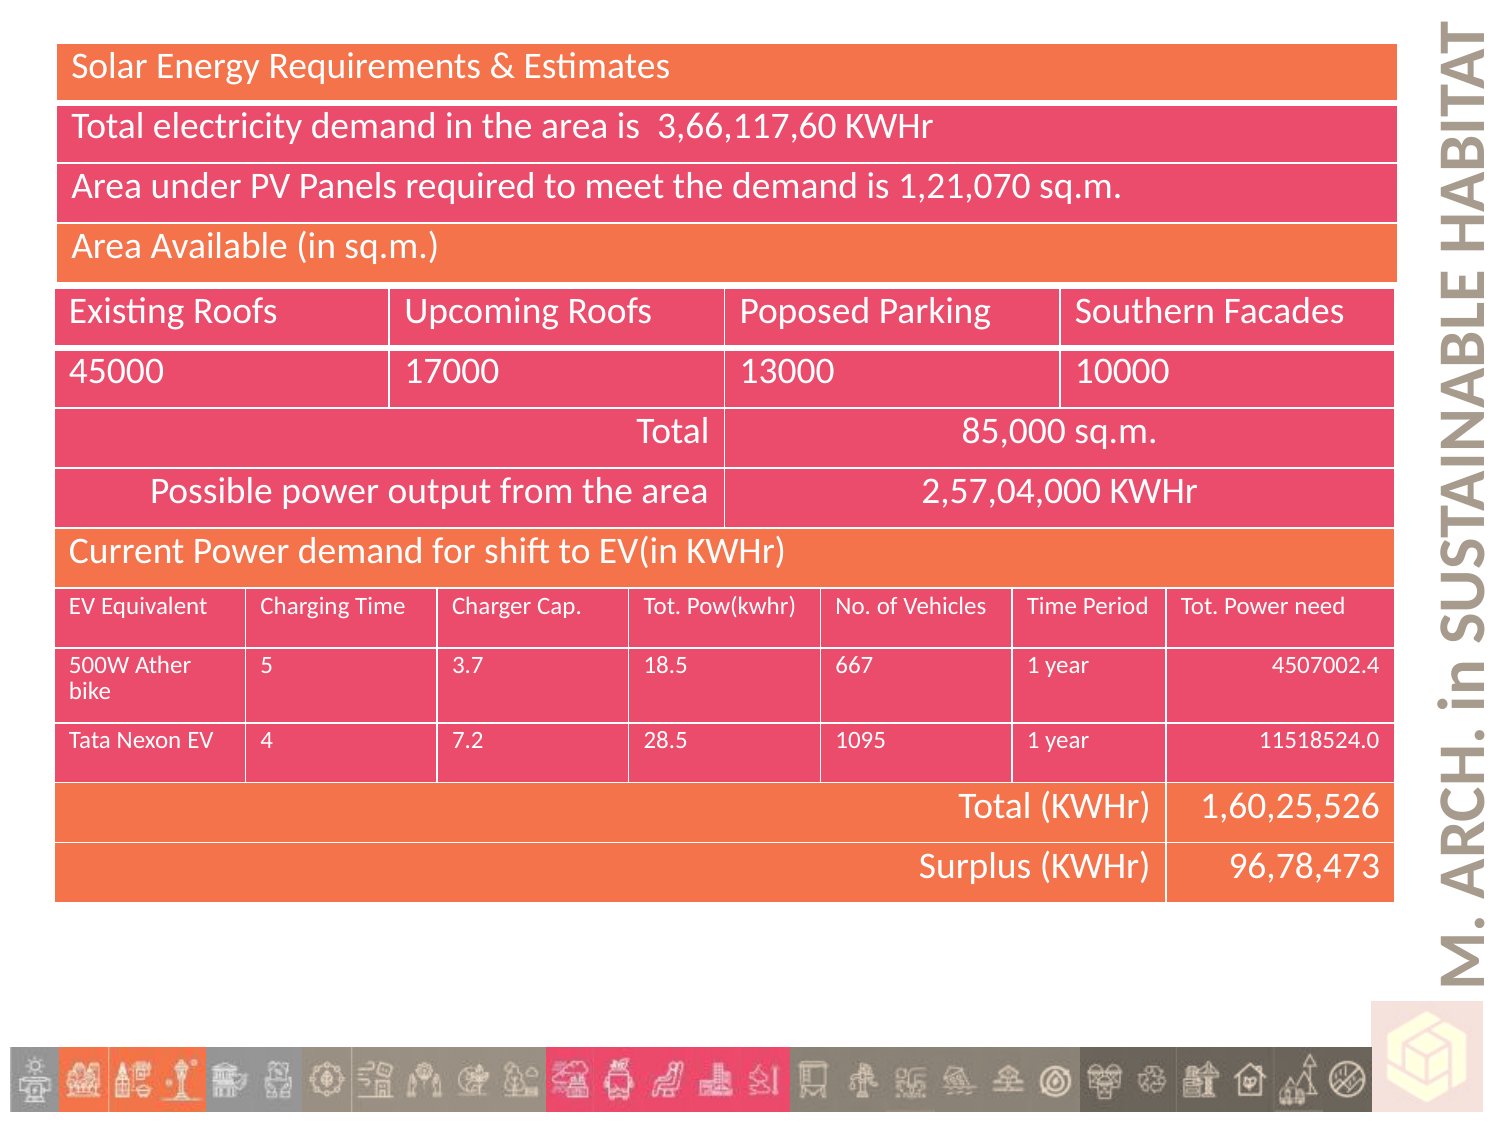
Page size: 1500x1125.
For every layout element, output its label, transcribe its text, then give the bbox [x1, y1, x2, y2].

table_cell Tata Nexon EV [55, 724, 245, 782]
table_cell Charging Time [246, 589, 436, 647]
table_header Solar Energy Requirements & Estimates [57, 44, 1397, 100]
table_cell 18.5 [629, 649, 820, 722]
table_cell Total electricity demand in the area is 3,66,117,60 KWHr [57, 106, 1397, 162]
table_cell 1,60,25,526 [1167, 783, 1394, 842]
table_cell 1095 [821, 724, 1011, 782]
table_cell 500W Ather bike [55, 649, 245, 722]
table_cell Total (KWHr) [55, 783, 1165, 842]
picture [1371, 1001, 1483, 1113]
table_cell Current Power demand for shift to EV(in KWHr) [55, 529, 1394, 587]
table_cell 13000 [725, 351, 1059, 407]
table_cell Total [55, 409, 724, 467]
table_cell 10000 [1061, 351, 1394, 407]
table_cell Possible power output from the area [55, 469, 724, 527]
table_cell Charger Cap. [438, 589, 628, 647]
table_cell 17000 [390, 351, 724, 407]
table_header Existing Roofs [55, 289, 388, 345]
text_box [10, 1047, 58, 1113]
table_cell Tot. Power need [1167, 589, 1394, 647]
table_cell 4507002.4 [1167, 649, 1394, 722]
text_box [206, 1047, 545, 1113]
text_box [790, 1047, 1372, 1113]
table_cell 1 year [1013, 649, 1165, 722]
picture [59, 1047, 206, 1113]
table_cell 3.7 [438, 649, 628, 722]
table_header Poposed Parking [725, 289, 1059, 345]
picture [545, 1047, 790, 1113]
table_cell 2,57,04,000 KWHr [725, 469, 1394, 527]
table_cell 4 [246, 724, 436, 782]
table_cell Time Period [1013, 589, 1165, 647]
table_cell 28.5 [629, 724, 820, 782]
table_header Upcoming Roofs [390, 289, 724, 345]
table_header Southern Facades [1061, 289, 1394, 345]
table_cell 7.2 [438, 724, 628, 782]
table_cell 96,78,473 [1167, 843, 1394, 902]
table_cell Tot. Pow(kwhr) [629, 589, 820, 647]
table_cell 667 [821, 649, 1011, 722]
table_cell Area Available (in sq.m.) [57, 224, 1397, 282]
table_cell 85,000 sq.m. [725, 409, 1394, 467]
table_cell 11518524.0 [1167, 724, 1394, 782]
table_cell 1 year [1013, 724, 1165, 782]
table_cell Area under PV Panels required to meet the demand is 1,21,070 sq.m. [57, 164, 1397, 222]
table_cell 5 [246, 649, 436, 722]
table_cell EV Equivalent [55, 589, 245, 647]
text_box M. ARCH. in SUSTAINABLE HABITAT [1410, 0, 1500, 1019]
table_cell 45000 [55, 351, 388, 407]
table_cell Surplus (KWHr) [55, 843, 1165, 902]
table_cell No. of Vehicles [821, 589, 1011, 647]
